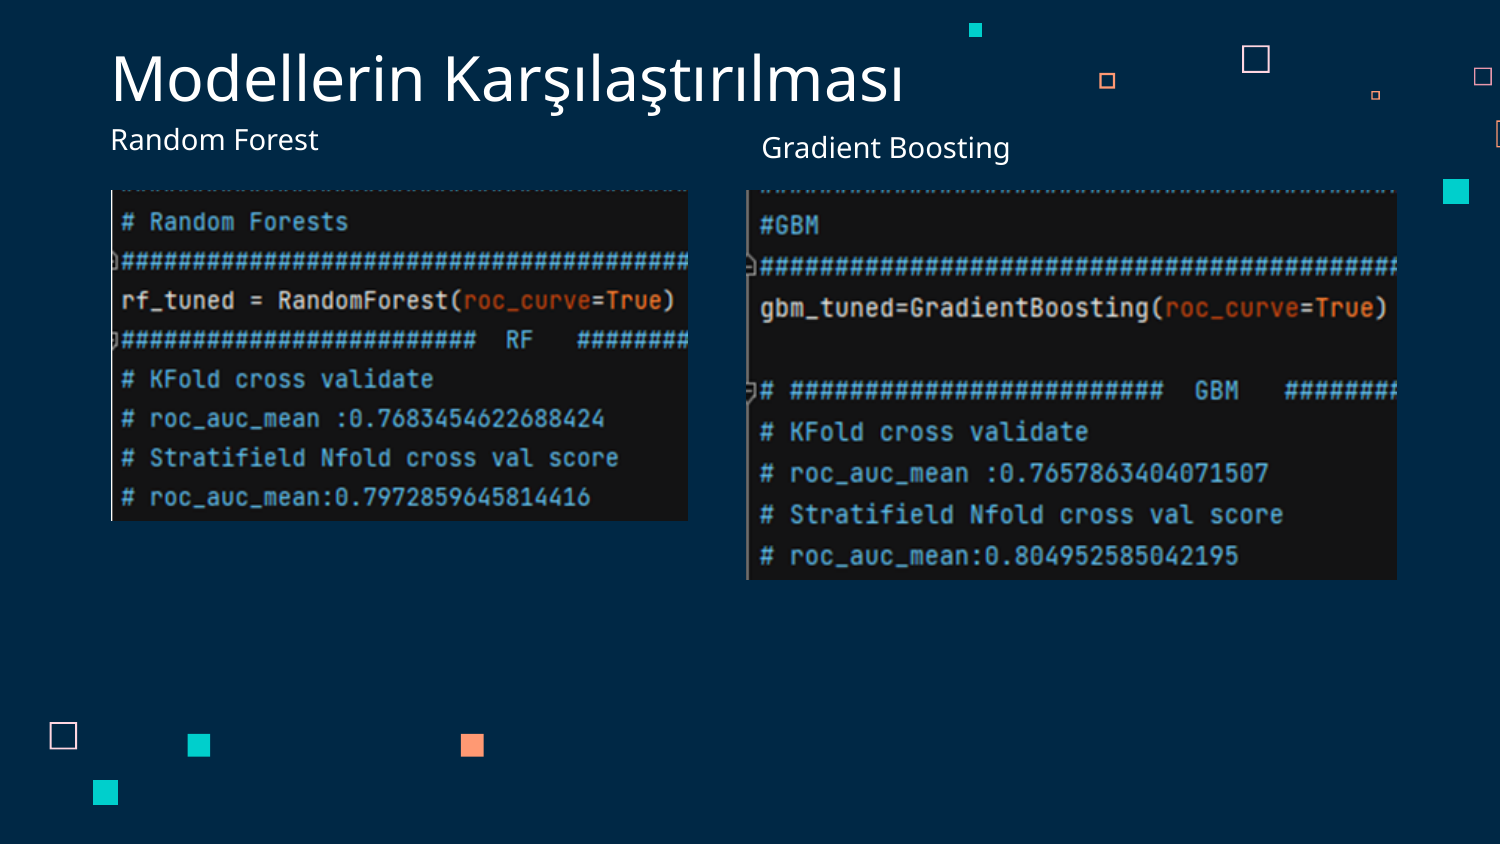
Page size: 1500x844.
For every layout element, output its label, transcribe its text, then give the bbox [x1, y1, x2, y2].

text_box Random Forest [95, 105, 1298, 171]
text_box [187, 733, 211, 757]
text_box [460, 733, 484, 757]
picture [746, 190, 1397, 580]
text_box Gradient Boosting [746, 114, 1500, 180]
title Modellerin Karşılaştırılması [95, 33, 994, 105]
picture [110, 190, 688, 521]
